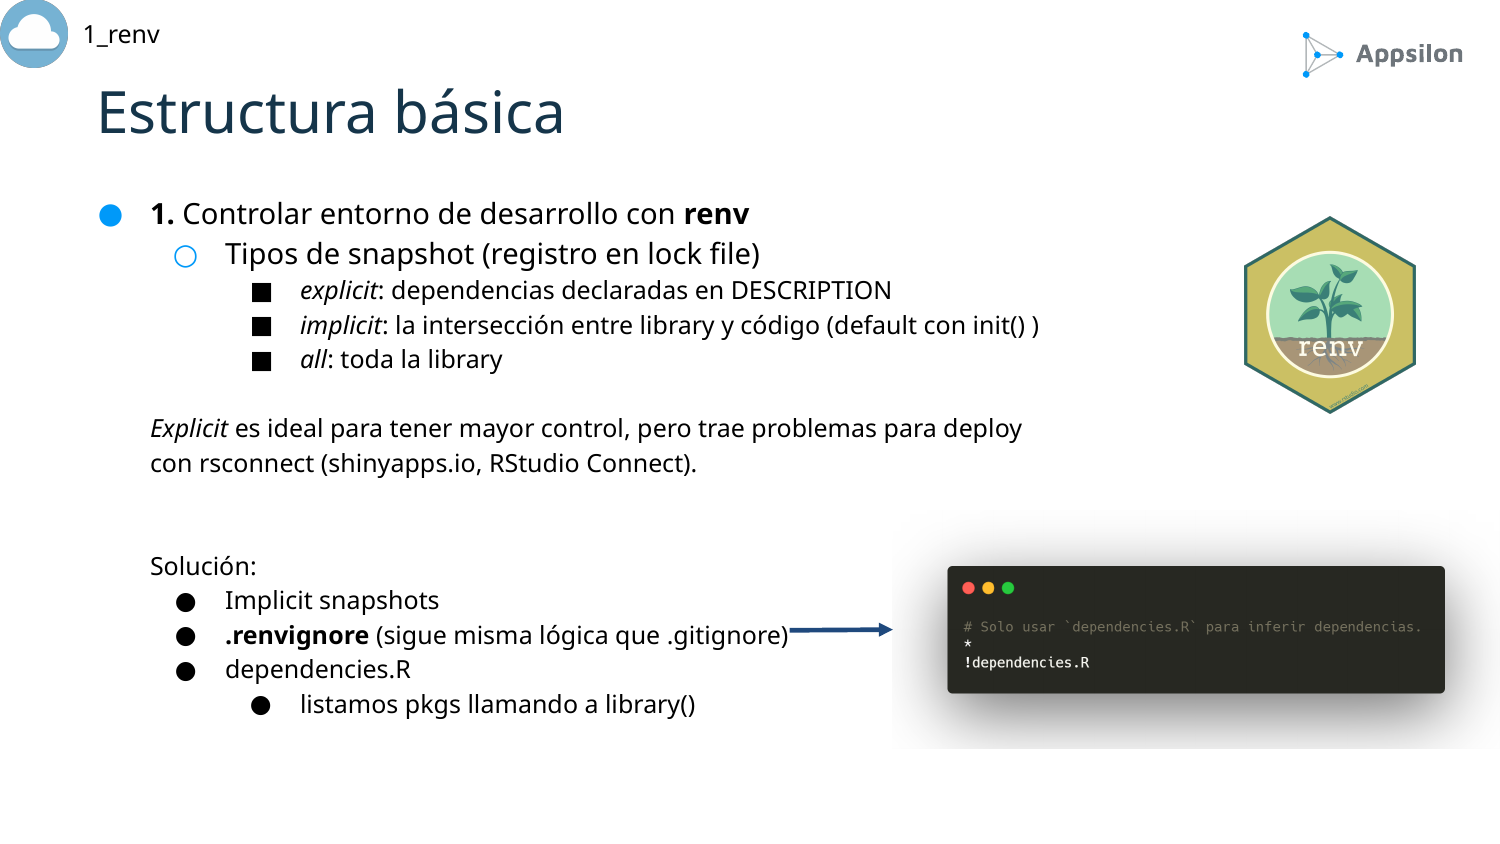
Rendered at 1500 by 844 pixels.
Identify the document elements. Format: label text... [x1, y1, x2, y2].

picture [1244, 215, 1416, 415]
title Estructura básica [96, 75, 1231, 217]
text_box 1. Controlar entorno de desarrollo con renv Tipos de snapshot (registro en lock file) explicit: dependencias declaradas en DESCRIPTION implicit: la intersección entre library y código (default con init() ) all: toda la library Explicit es ideal para tener mayor control, pero trae problemas para deploy con rsconnect (shinyapps.io, RStudio Connect). Solución: Implicit snapshots .renvignore (sigue misma lógica que .gitignore) dependencies.R listamos pkgs llamando a library() [60, 175, 1074, 844]
picture [0, 0, 68, 68]
picture [892, 510, 1500, 749]
text_box 1_renv [72, 3, 265, 64]
